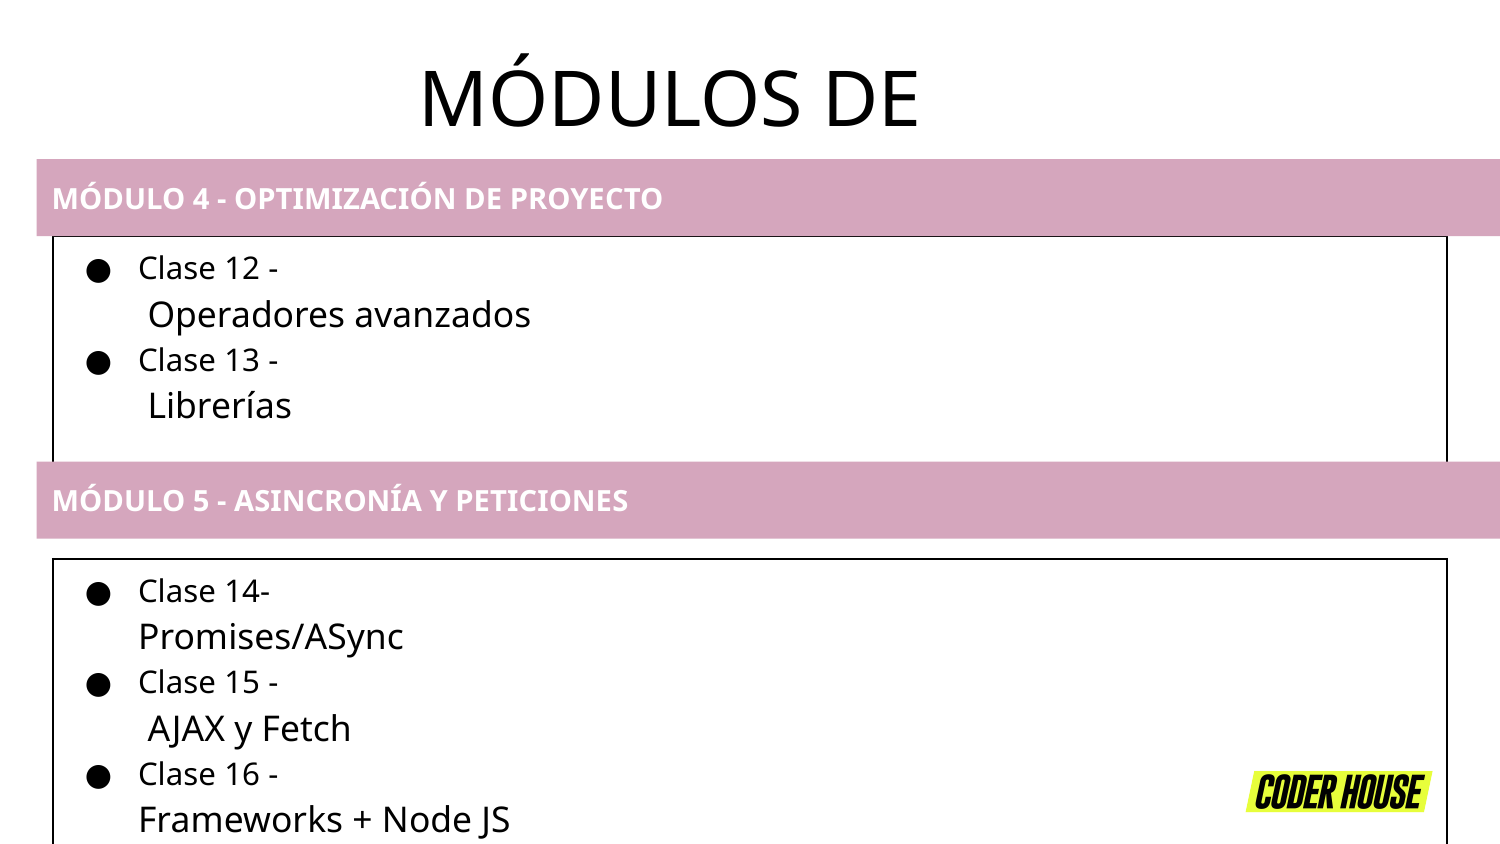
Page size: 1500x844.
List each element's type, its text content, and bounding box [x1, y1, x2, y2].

table_header Clase 12 - Operadores avanzados Clase 13 - Librerías [54, 237, 1446, 461]
text_box MÓDULO 4 - OPTIMIZACIÓN DE PROYECTO [36, 159, 1500, 237]
text_box MÓDULO 5 - ASINCRONÍA Y PETICIONES [36, 461, 1500, 539]
picture [1241, 764, 1437, 819]
text_box MÓDULOS DE TRABAJO [403, 34, 1096, 143]
table_header Clase 14- Promises/ASync Clase 15 - AJAX y Fetch Clase 16 - Frameworks + Node JS [54, 560, 1446, 844]
